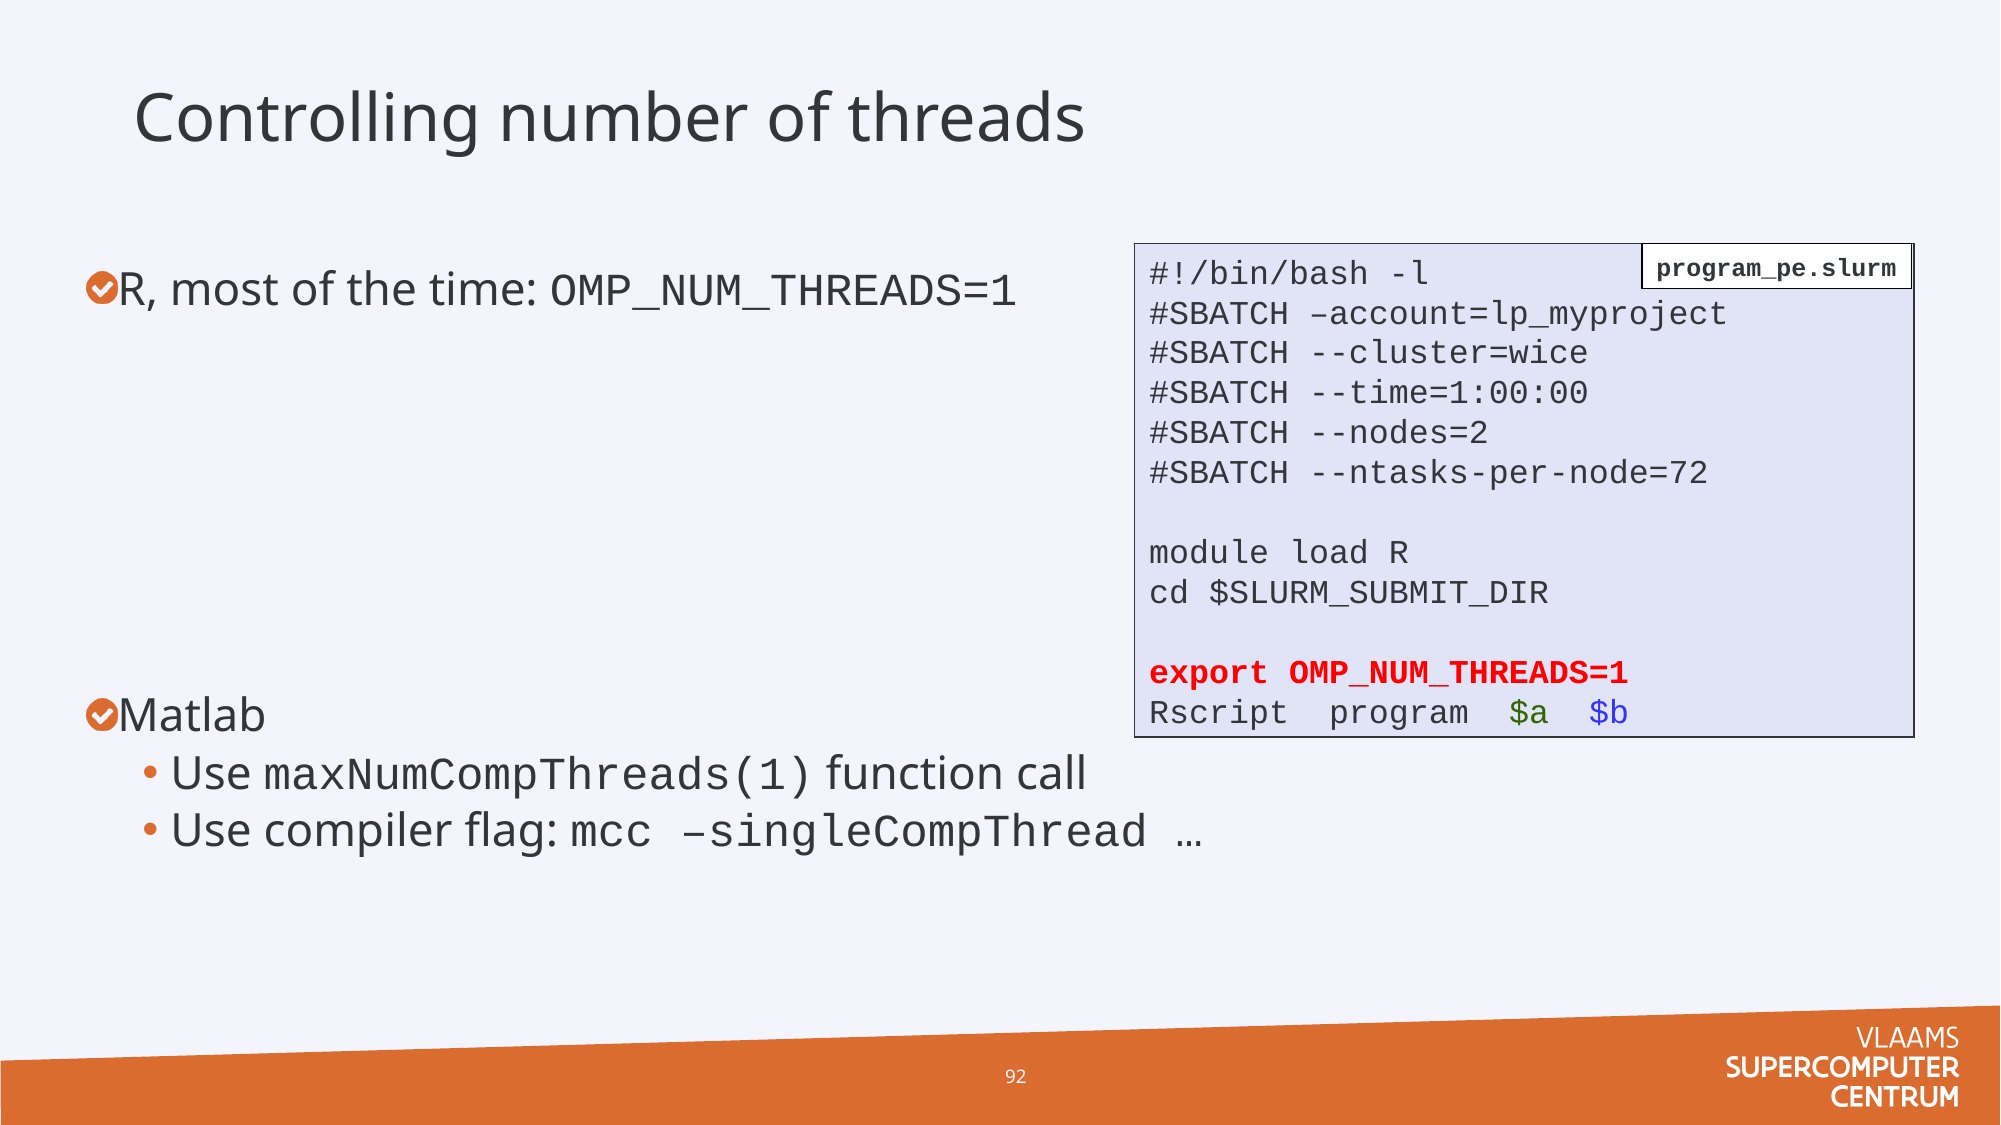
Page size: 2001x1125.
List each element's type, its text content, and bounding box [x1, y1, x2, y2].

picture [86, 698, 118, 731]
picture [1725, 1021, 1960, 1117]
text_box 92 [958, 1047, 1042, 1108]
text_box Controlling number of threads [118, 54, 1941, 185]
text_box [1134, 243, 1914, 744]
text_box R, most of the time: OMP_NUM_THREADS=1 Matlab Use maxNumCompThreads(1) function call Use compiler flag: mcc –singleCompThread … [86, 265, 1909, 993]
picture [86, 271, 118, 304]
